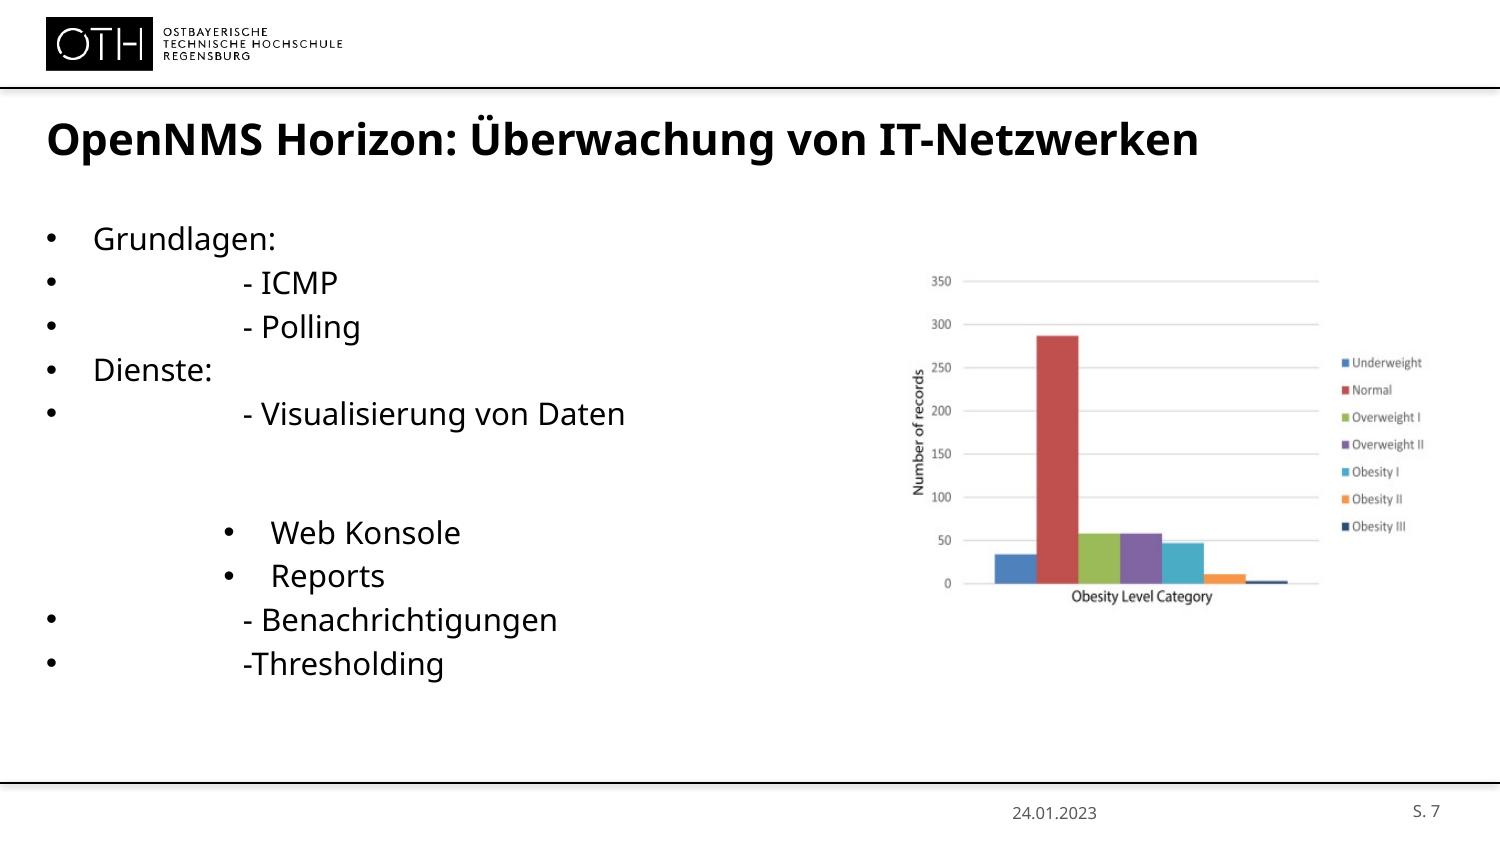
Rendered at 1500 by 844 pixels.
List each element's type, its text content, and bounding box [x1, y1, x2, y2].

slide_number S. 7 [1321, 782, 1452, 843]
list Grundlagen: - ICMP - Polling Dienste: - Visualisierung von Daten Web Konsole Reports - Benachrichtigungen -Thresholding [46, 179, 893, 746]
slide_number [784, 782, 1325, 844]
picture [898, 268, 1436, 617]
list OpenNMS Horizon: Überwachung von IT-Netzwerken [46, 98, 1452, 179]
picture [46, 17, 414, 71]
